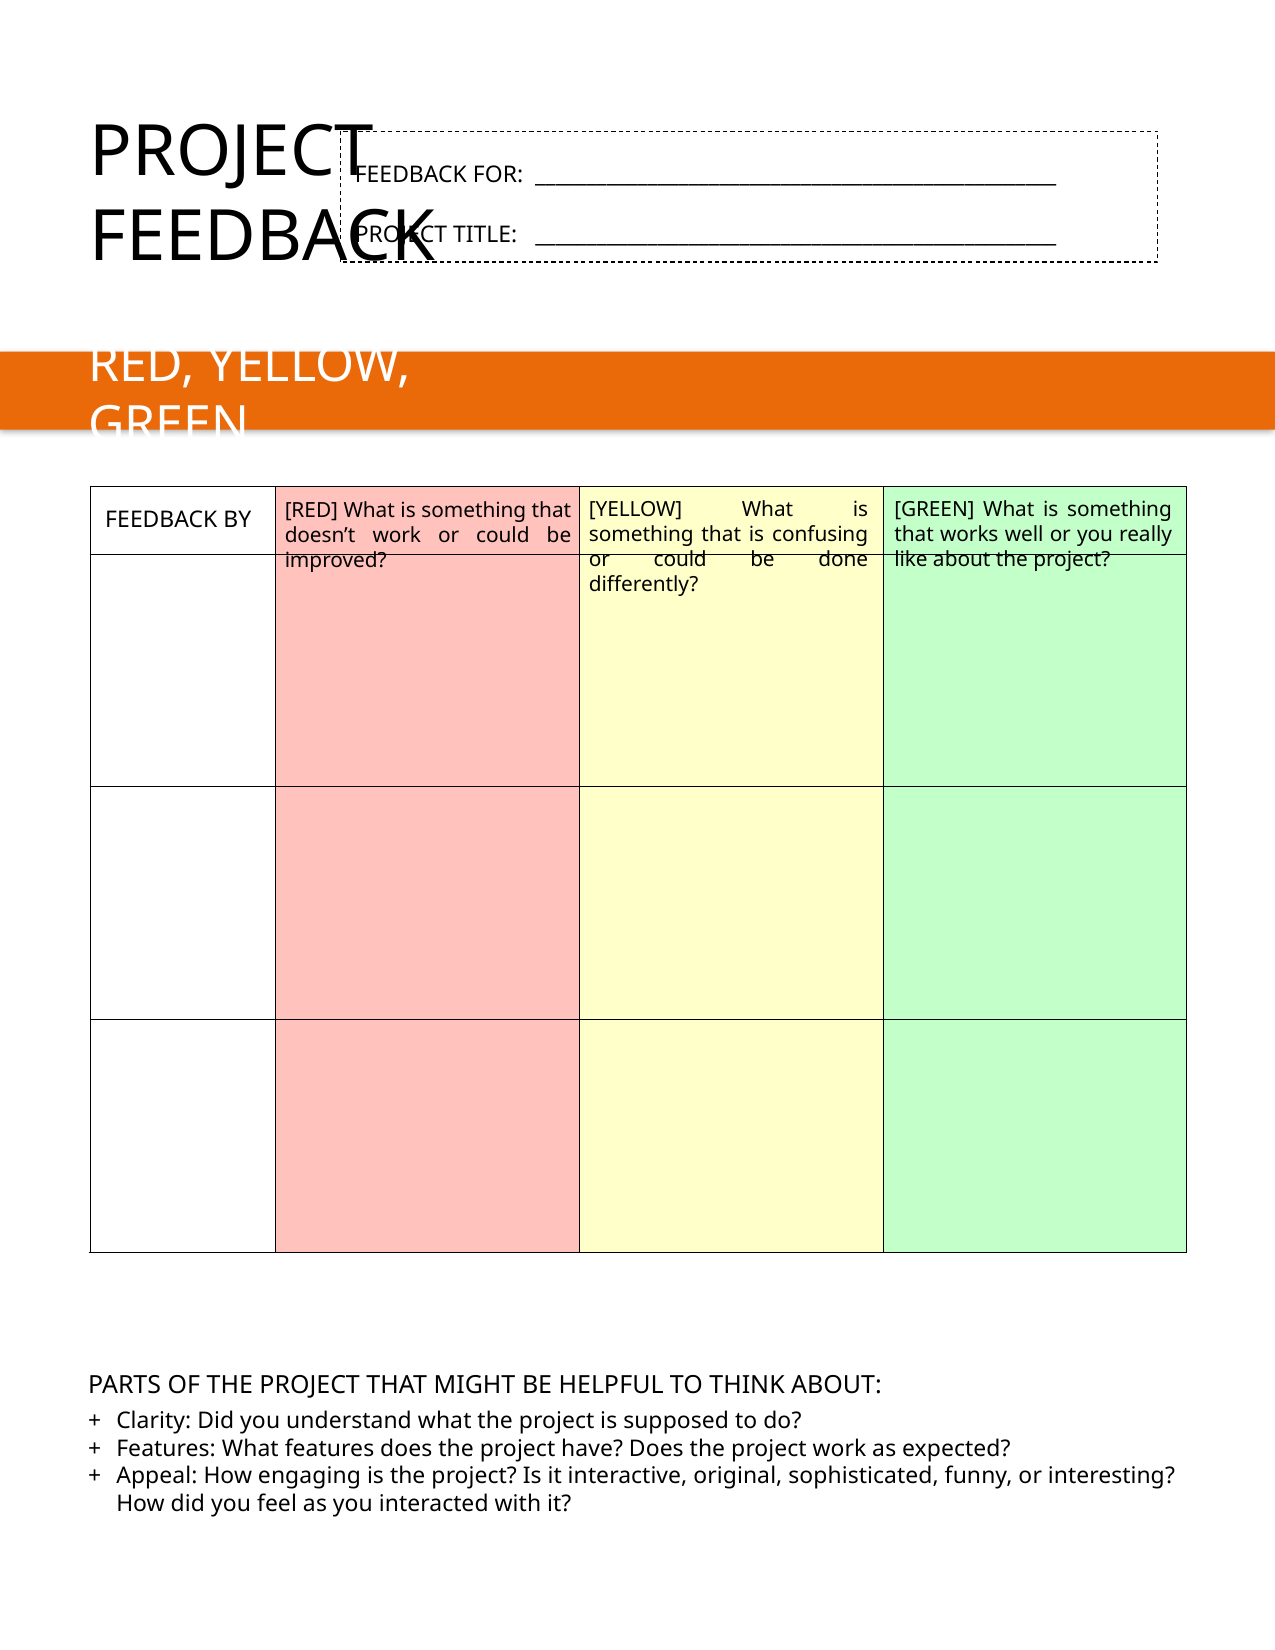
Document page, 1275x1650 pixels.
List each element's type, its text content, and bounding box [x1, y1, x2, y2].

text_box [0, 351, 1275, 431]
text_box PROJECT FEEDBACK [74, 97, 537, 283]
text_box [88, 486, 1187, 1253]
text_box FEEDBACK FOR: ___________________________________________________ PROJECT TITLE: ___________________________________________________ [537, 131, 1158, 263]
text_box PARTS OF THE PROJECT THAT MIGHT BE HELPFUL TO THINK ABOUT: Clarity: Did you understand what the project is supposed to do? Features: What features does the project have? Does the project work as expected? Appeal: How engaging is the project? Is it interactive, original, sophisticated, funny, or interesting? How did you feel as you interacted with it? [73, 1353, 1213, 1531]
